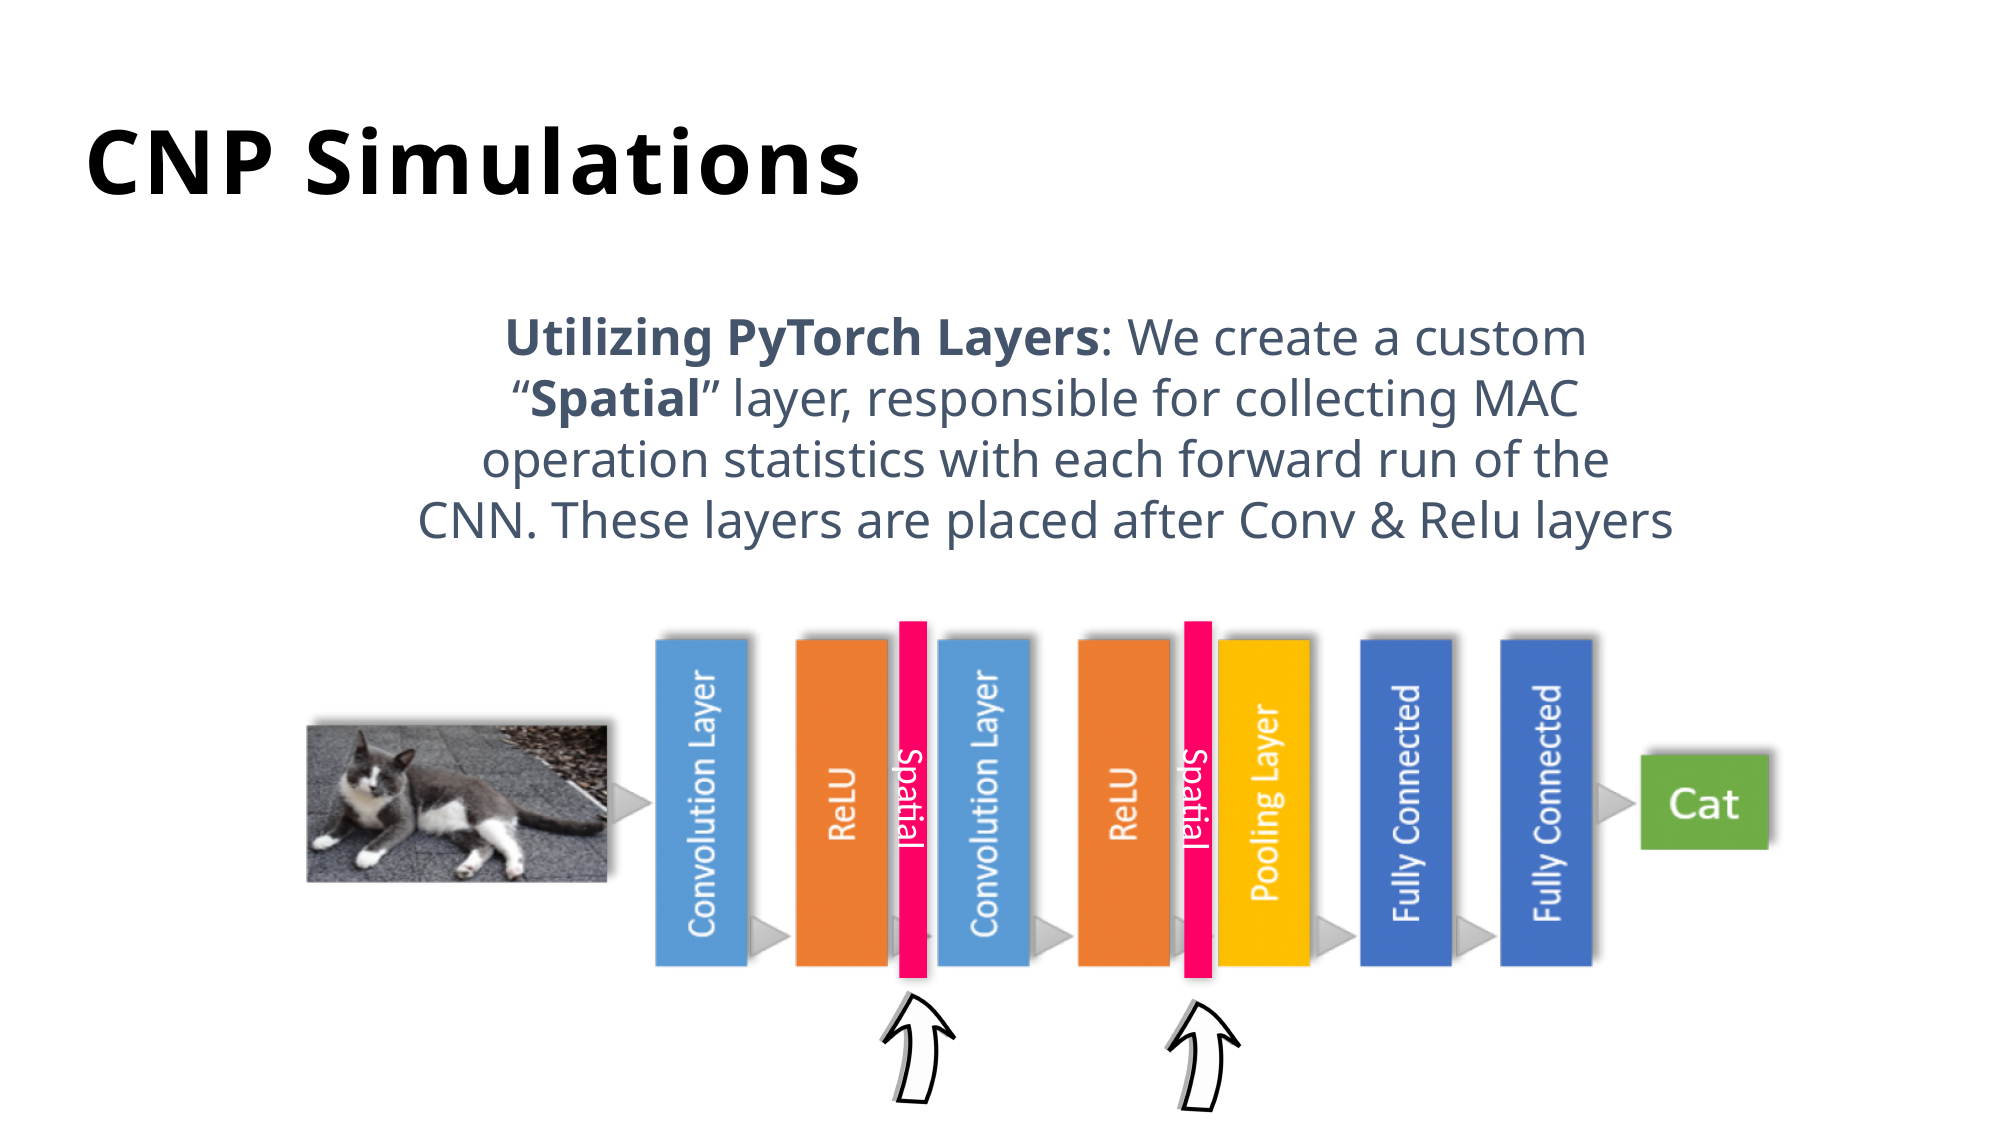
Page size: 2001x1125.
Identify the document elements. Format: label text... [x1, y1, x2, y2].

picture [294, 485, 1791, 1125]
text_box Utilizing PyTorch Layers: We create a custom “Spatial” layer, responsible for collecting MAC operation statistics with each forward run of the CNN. These layers are placed after Conv & Relu layers [401, 296, 1692, 485]
text_box CNP Simulations [69, 93, 1015, 220]
